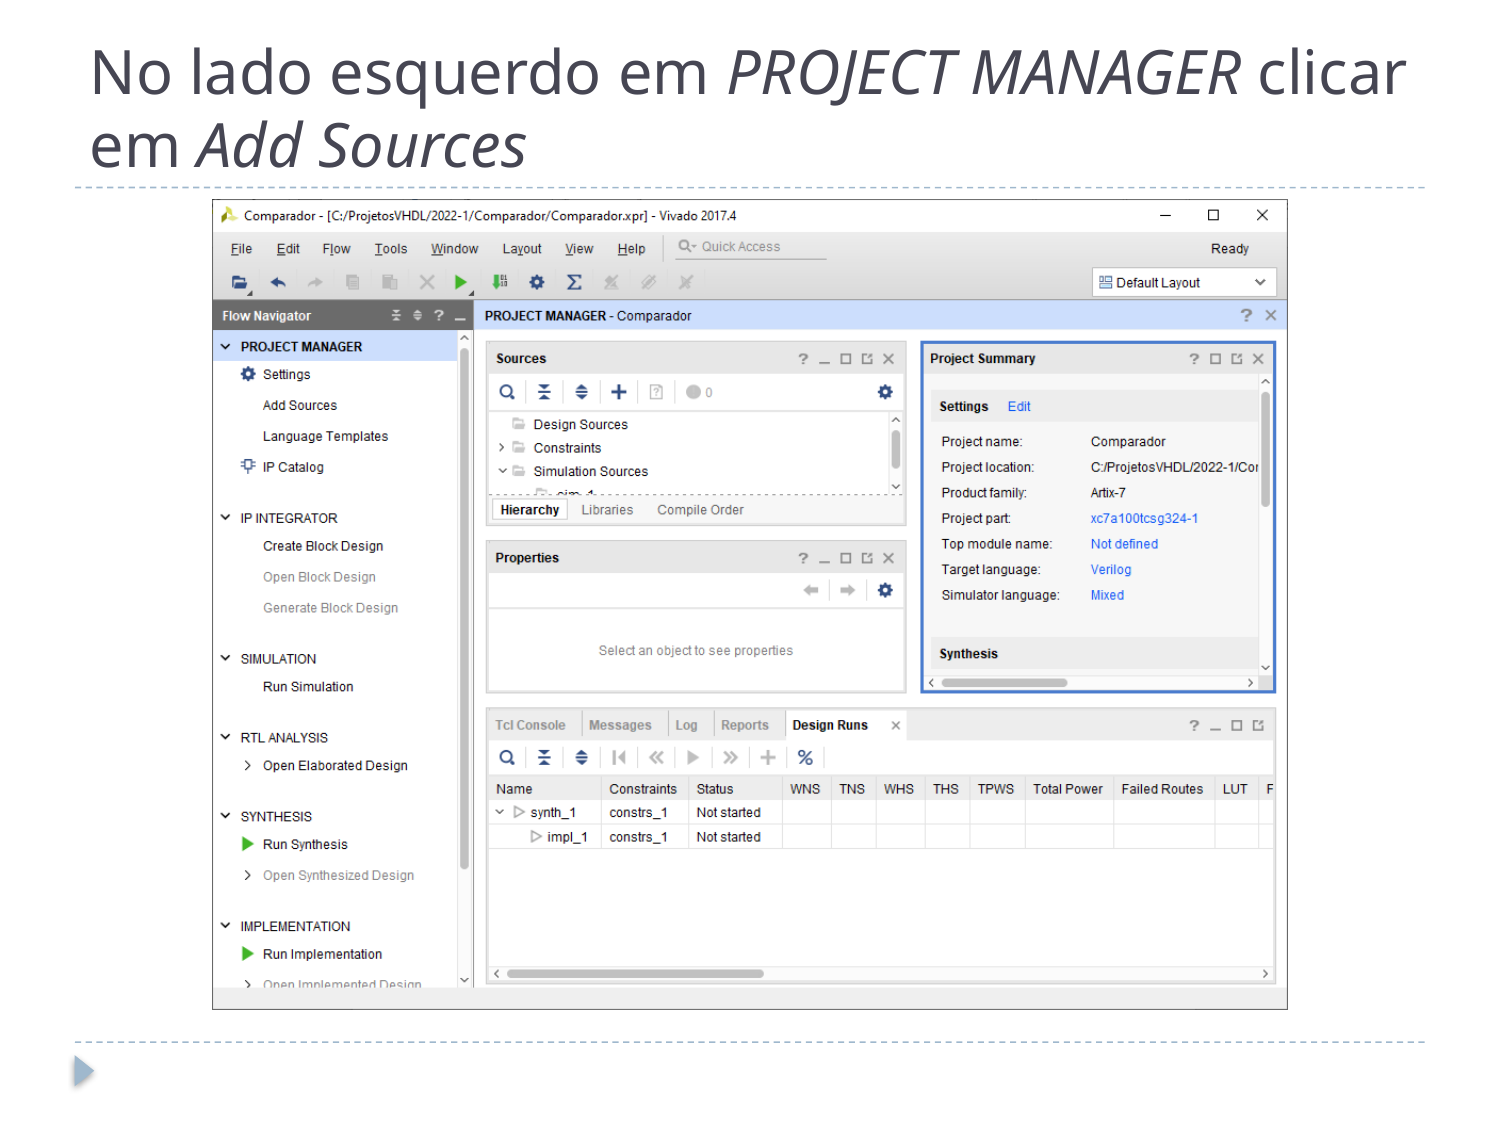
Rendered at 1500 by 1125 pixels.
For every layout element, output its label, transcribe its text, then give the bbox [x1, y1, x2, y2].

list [212, 199, 1288, 1011]
title No lado esquerdo em PROJECT MANAGER clicar em Add Sources [75, 24, 1425, 188]
